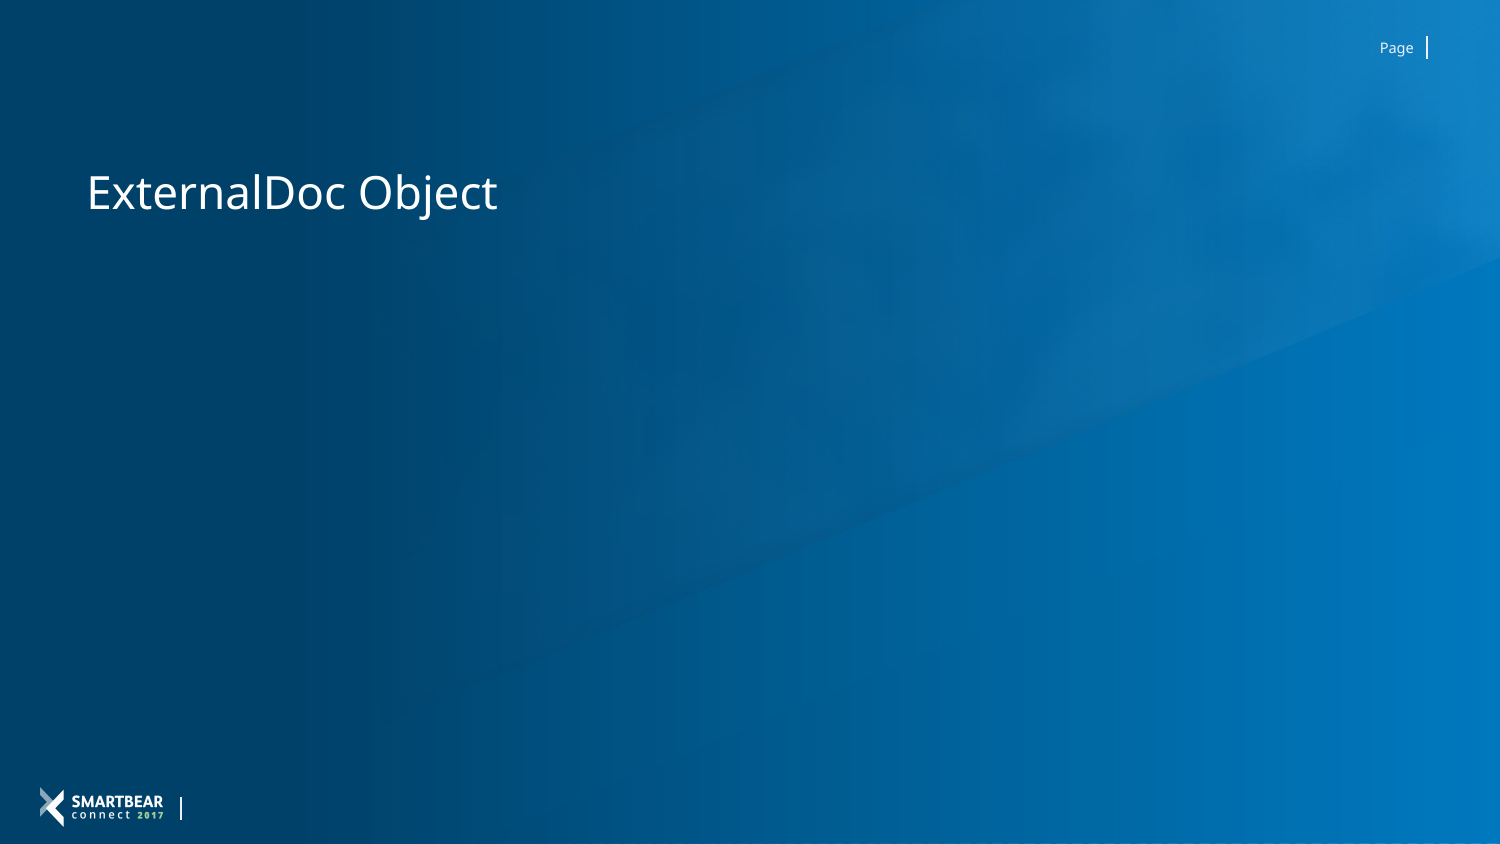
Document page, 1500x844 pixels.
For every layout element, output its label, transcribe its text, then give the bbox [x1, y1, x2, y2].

picture [40, 787, 163, 827]
title ExternalDoc Object [85, 125, 501, 257]
